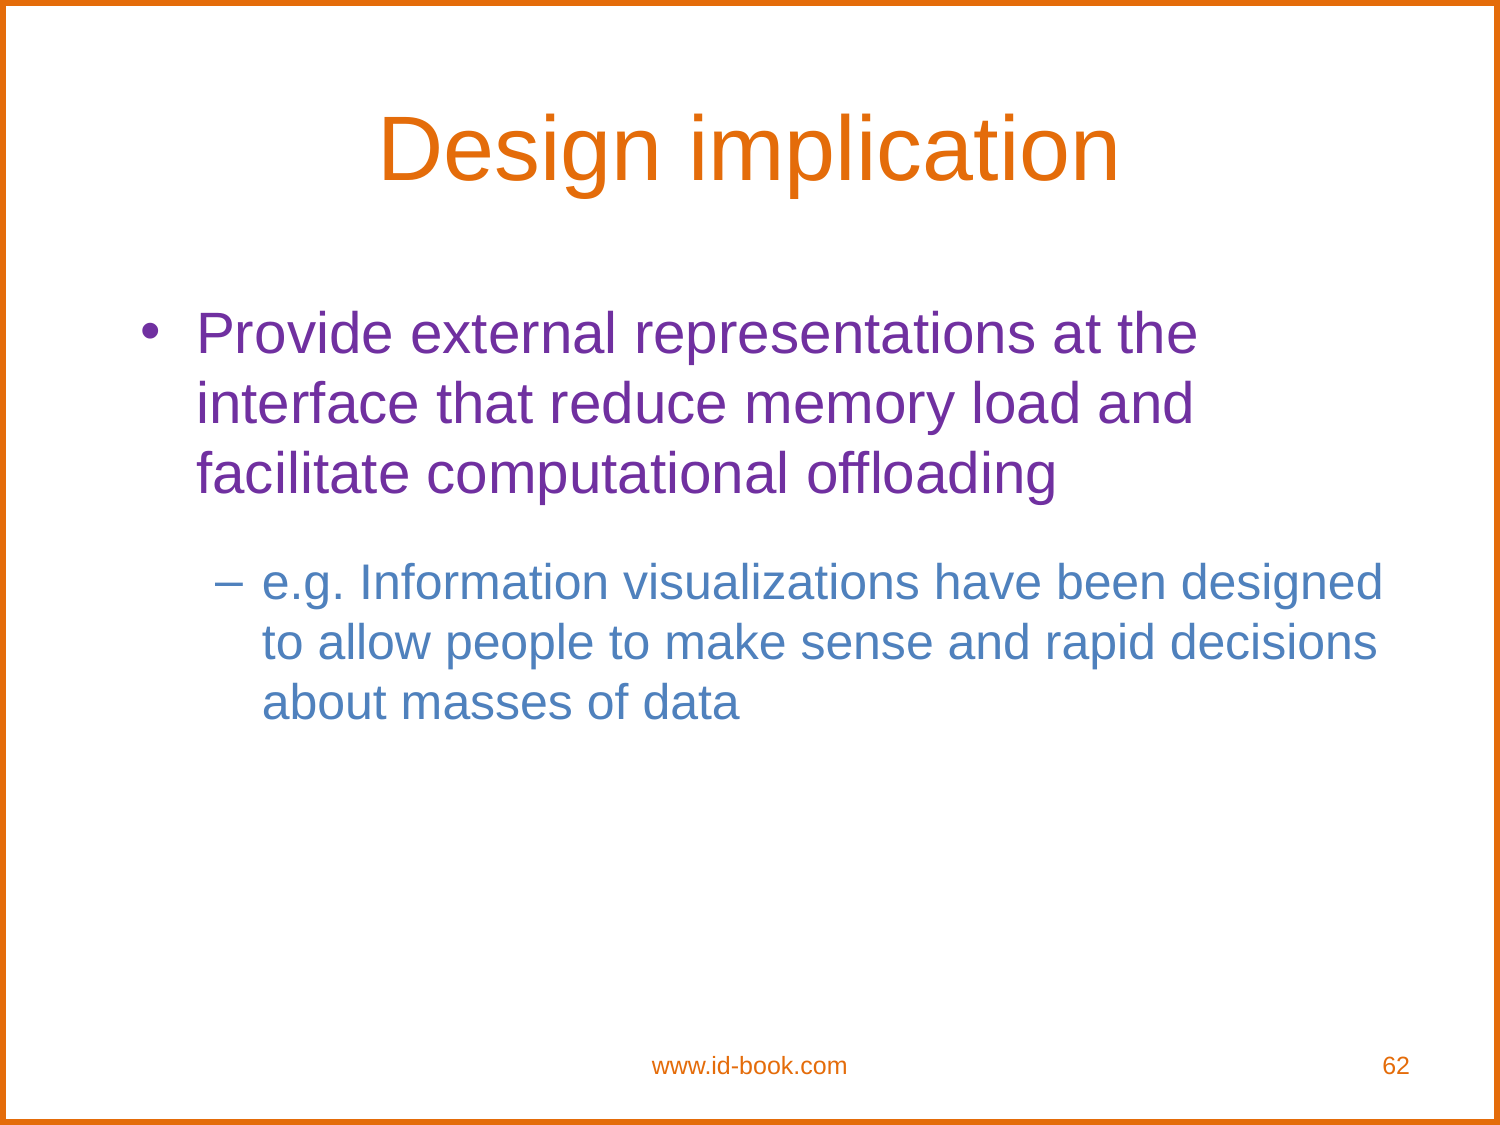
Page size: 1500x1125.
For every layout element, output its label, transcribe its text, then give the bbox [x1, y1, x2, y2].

list Provide external representations at the interface that reduce memory load and facilitate computational offloading e.g. Information visualizations have been designed to allow people to make sense and rapid decisions about masses of data [125, 287, 1400, 963]
slide_number 62 [1074, 1042, 1425, 1103]
footer www.id-book.com [512, 1042, 988, 1103]
title Design implication [112, 50, 1388, 238]
